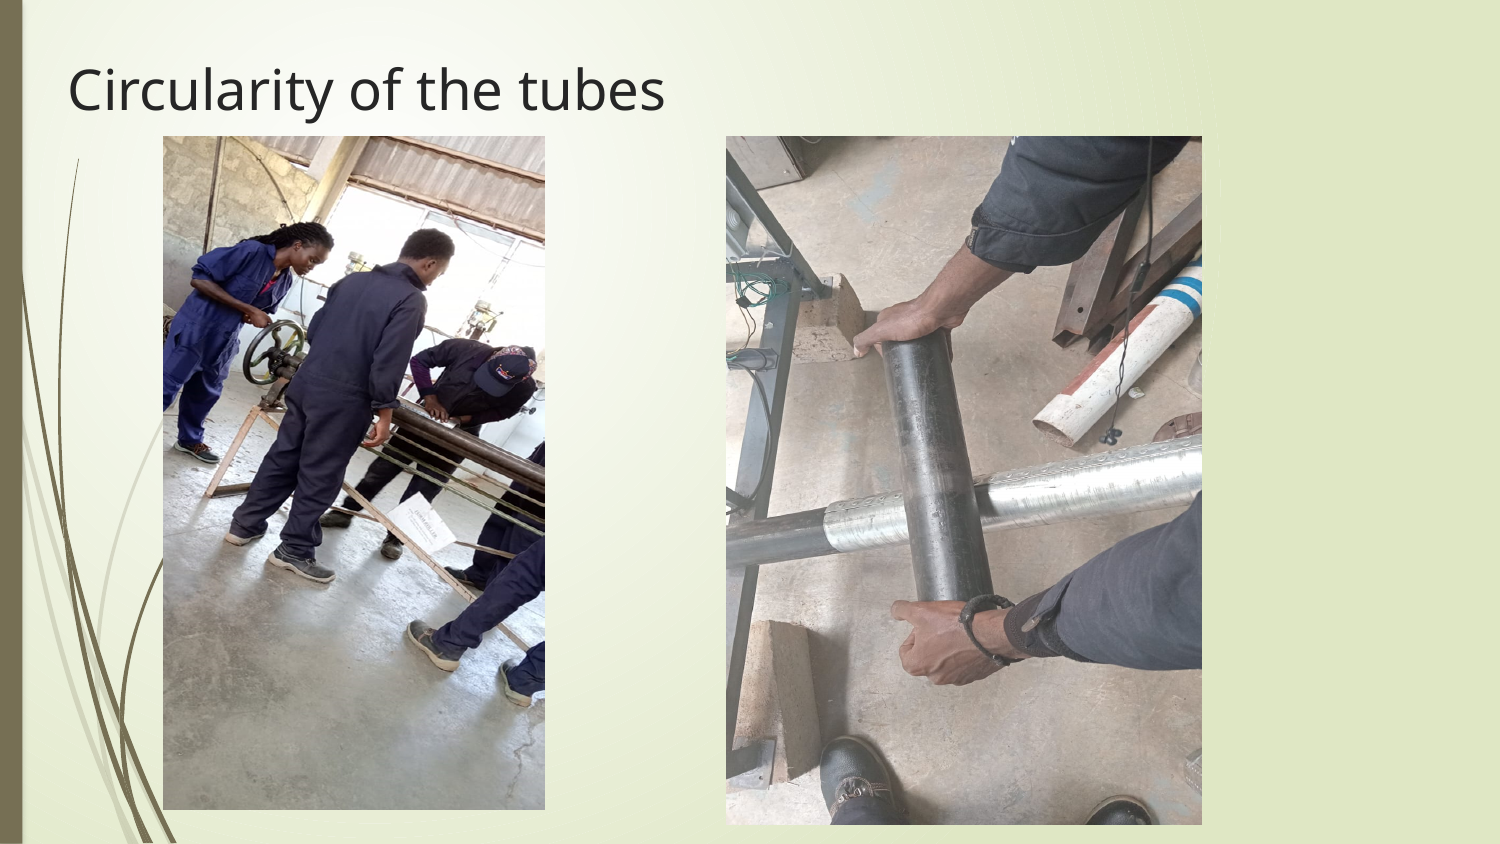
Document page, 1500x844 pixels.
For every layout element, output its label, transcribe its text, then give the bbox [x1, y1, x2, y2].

picture [726, 136, 1202, 825]
picture [162, 136, 545, 811]
title Circularity of the tubes [52, 0, 1451, 137]
